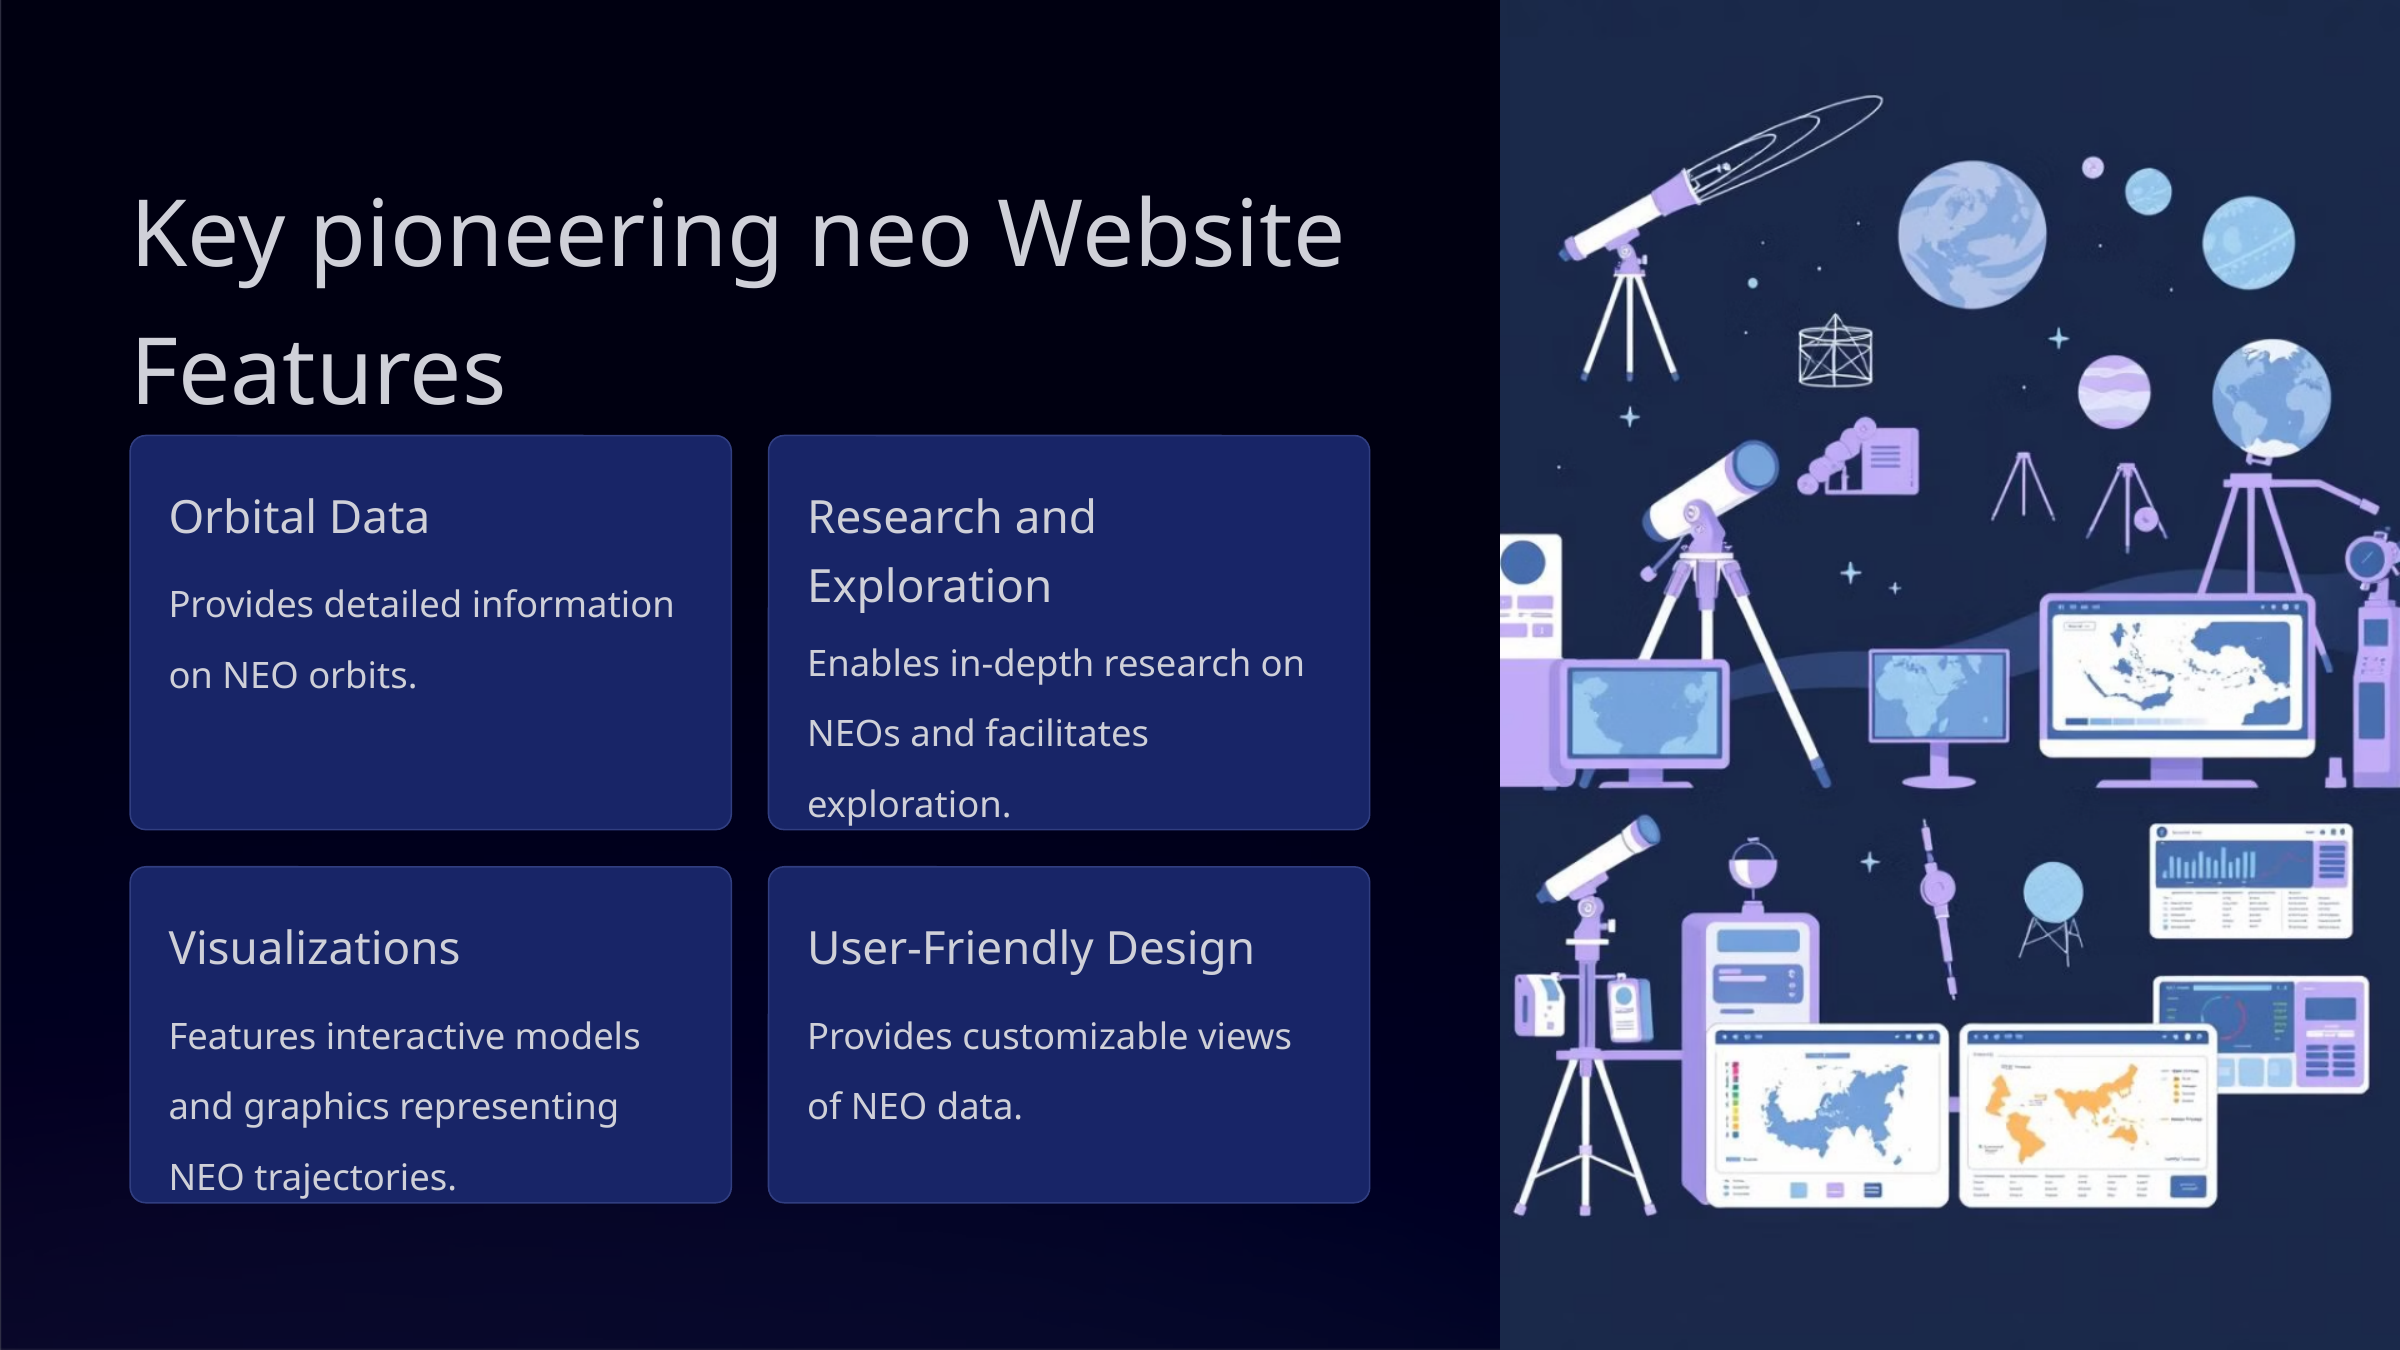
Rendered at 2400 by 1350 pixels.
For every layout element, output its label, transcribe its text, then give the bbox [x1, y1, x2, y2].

text_box [130, 435, 732, 830]
text_box [768, 866, 1370, 1203]
text_box Enables in-depth research on NEOs and facilitates exploration. [806, 612, 1332, 792]
text_box Visualizations [168, 905, 634, 964]
picture [1499, 0, 2400, 1350]
text_box [768, 435, 1370, 830]
text_box Key pioneering neo Website Features [130, 147, 1370, 380]
text_box Provides detailed information on NEO orbits. [168, 554, 693, 674]
text_box Features interactive models and graphics representing NEO trajectories. [168, 985, 693, 1165]
text_box [130, 866, 732, 1203]
text_box Research and Exploration [806, 473, 1332, 591]
text_box User-Friendly Design [806, 905, 1273, 964]
text_box Orbital Data [168, 473, 634, 532]
text_box Provides customizable views of NEO data. [806, 985, 1332, 1105]
